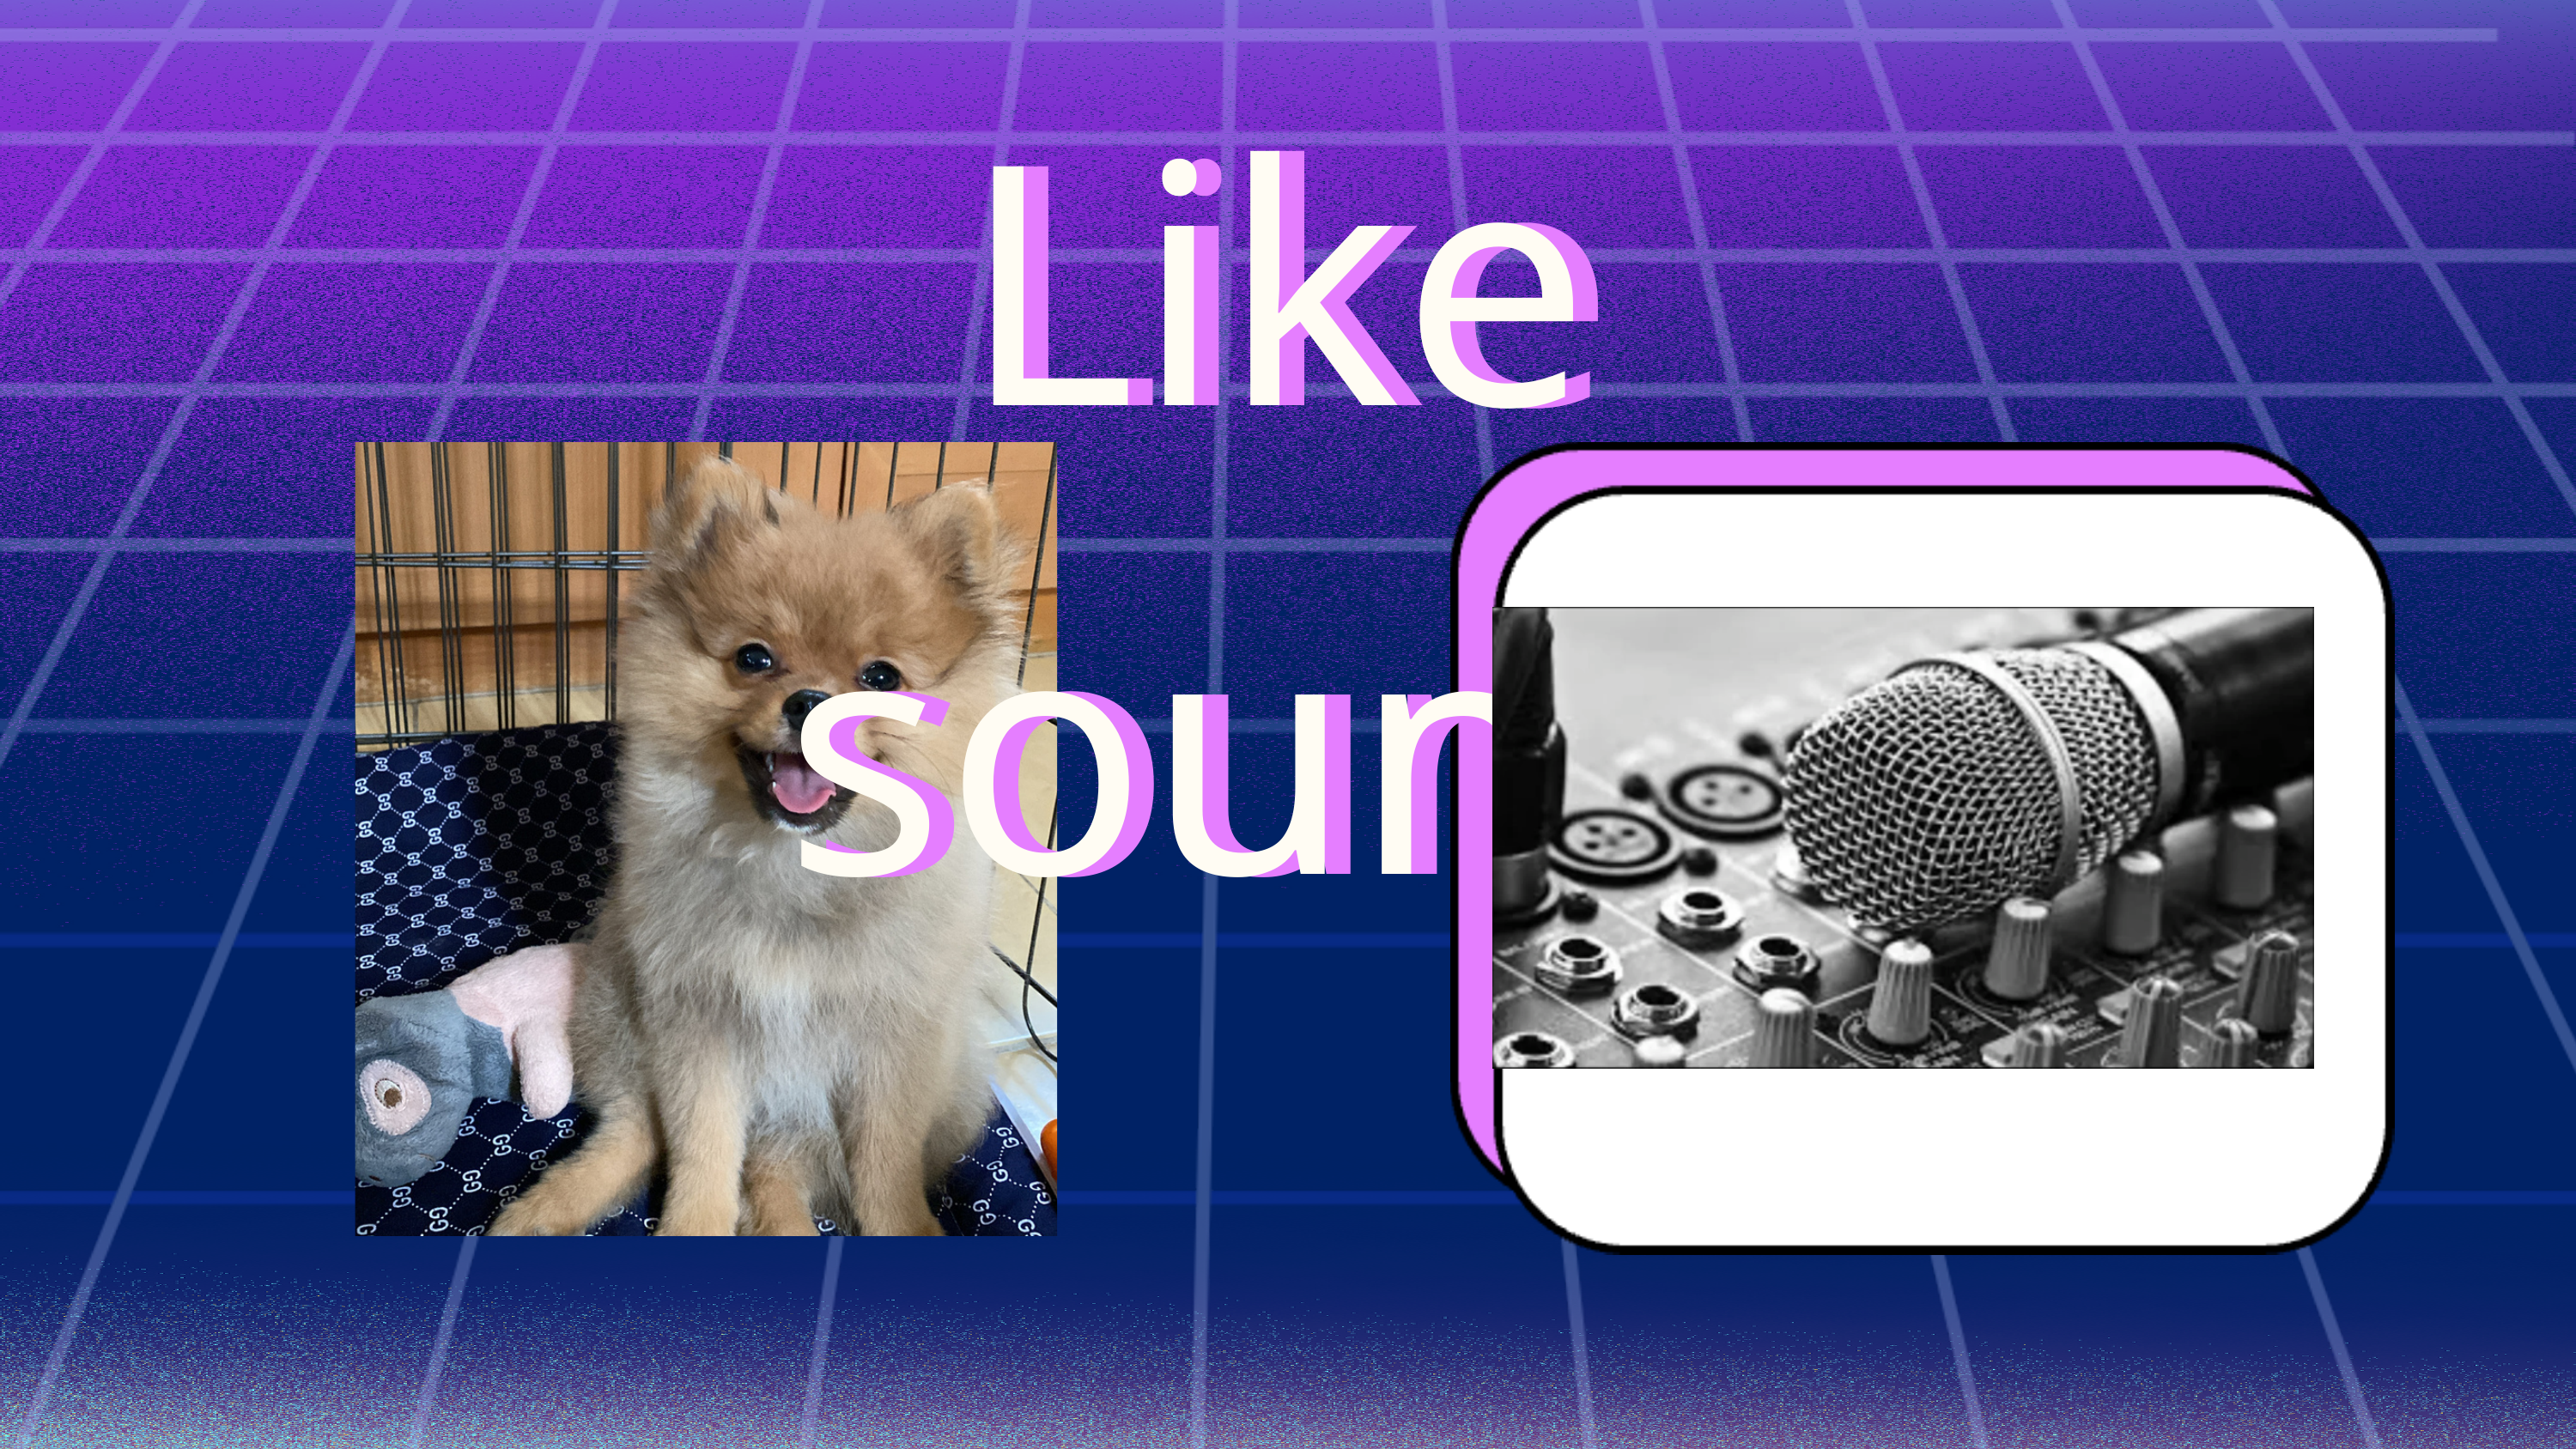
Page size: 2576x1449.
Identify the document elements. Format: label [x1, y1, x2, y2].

text_box [1450, 442, 2395, 1255]
text_box [1492, 605, 2315, 1070]
text_box [355, 442, 1058, 1236]
text_box [641, 40, 1935, 443]
text_box [0, 0, 2576, 1449]
